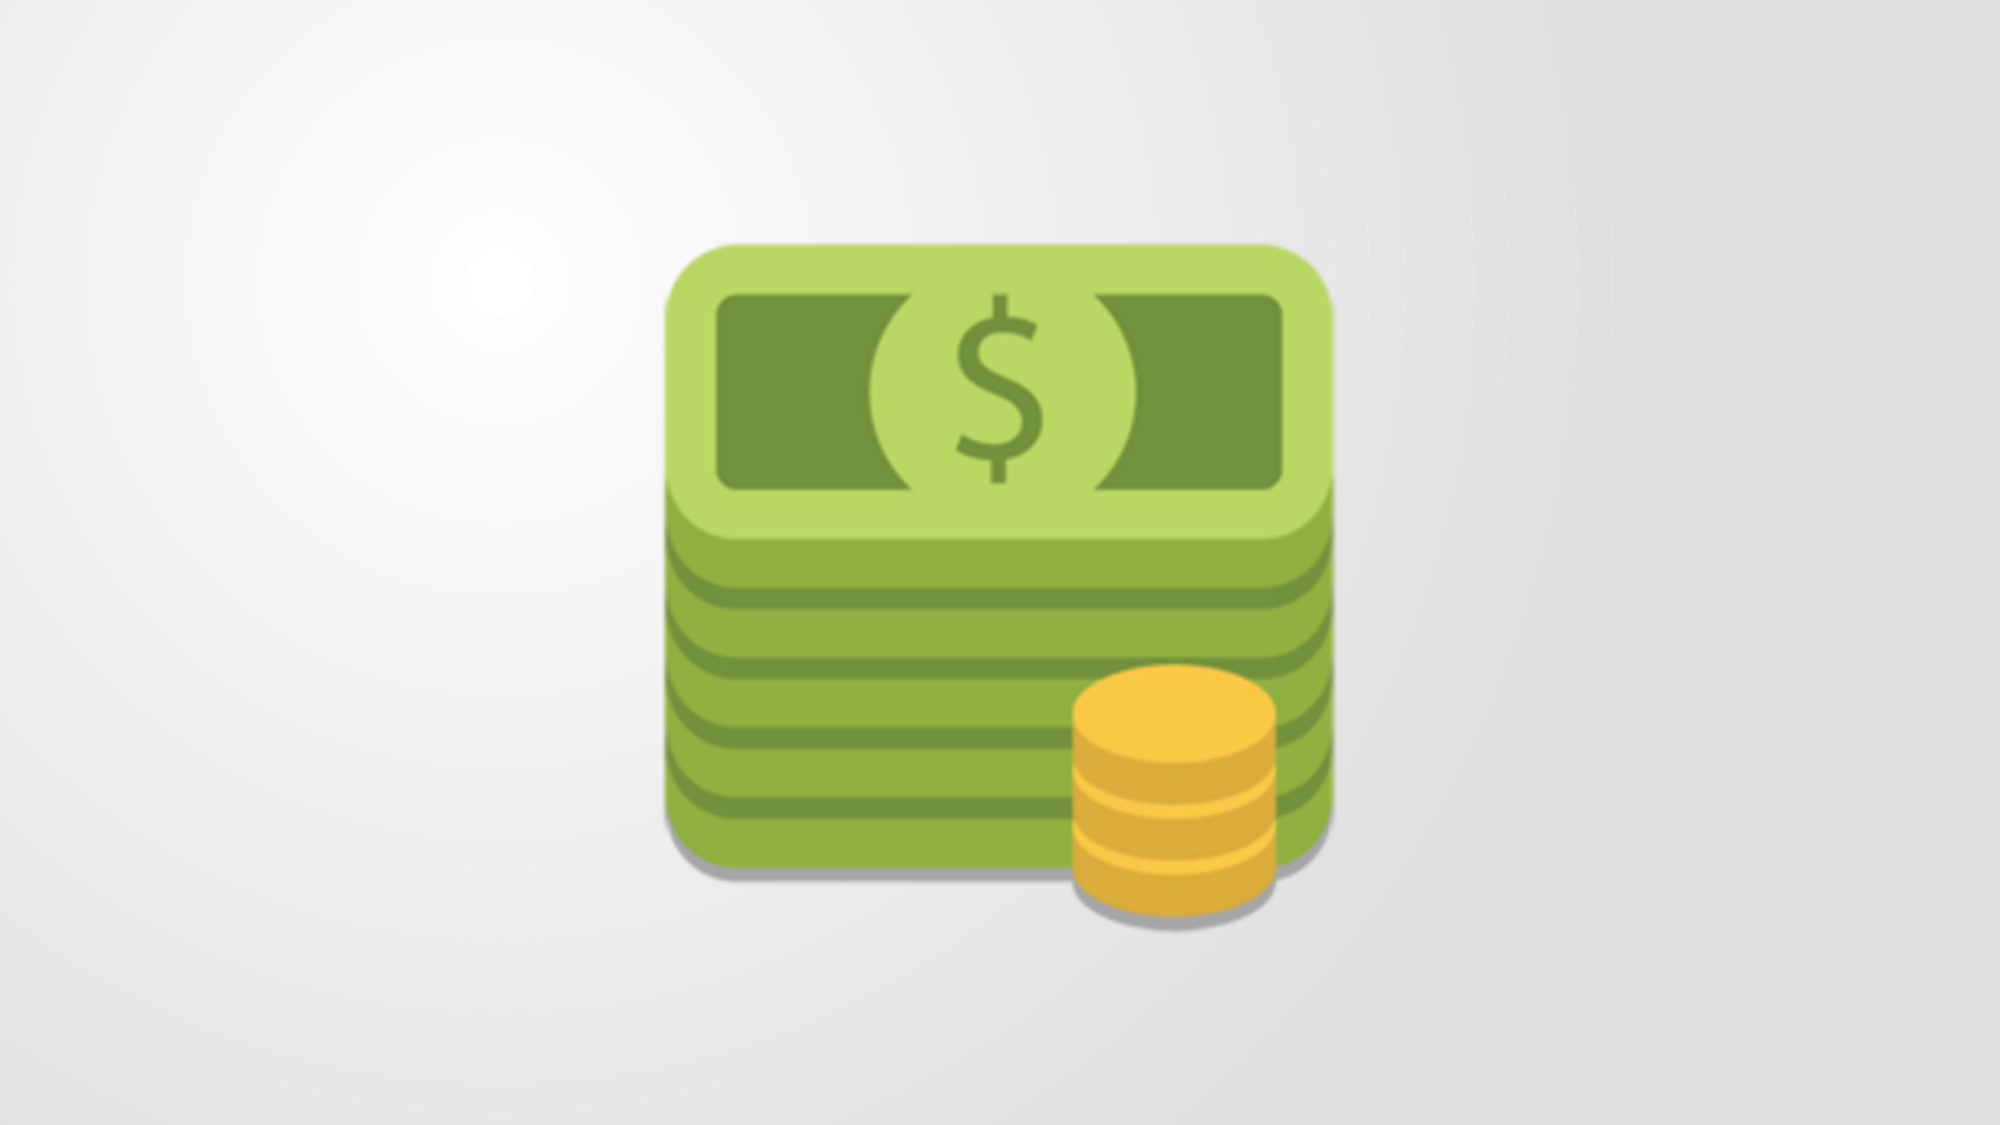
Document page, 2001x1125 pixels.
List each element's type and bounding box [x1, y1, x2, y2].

picture [579, 168, 1421, 1010]
